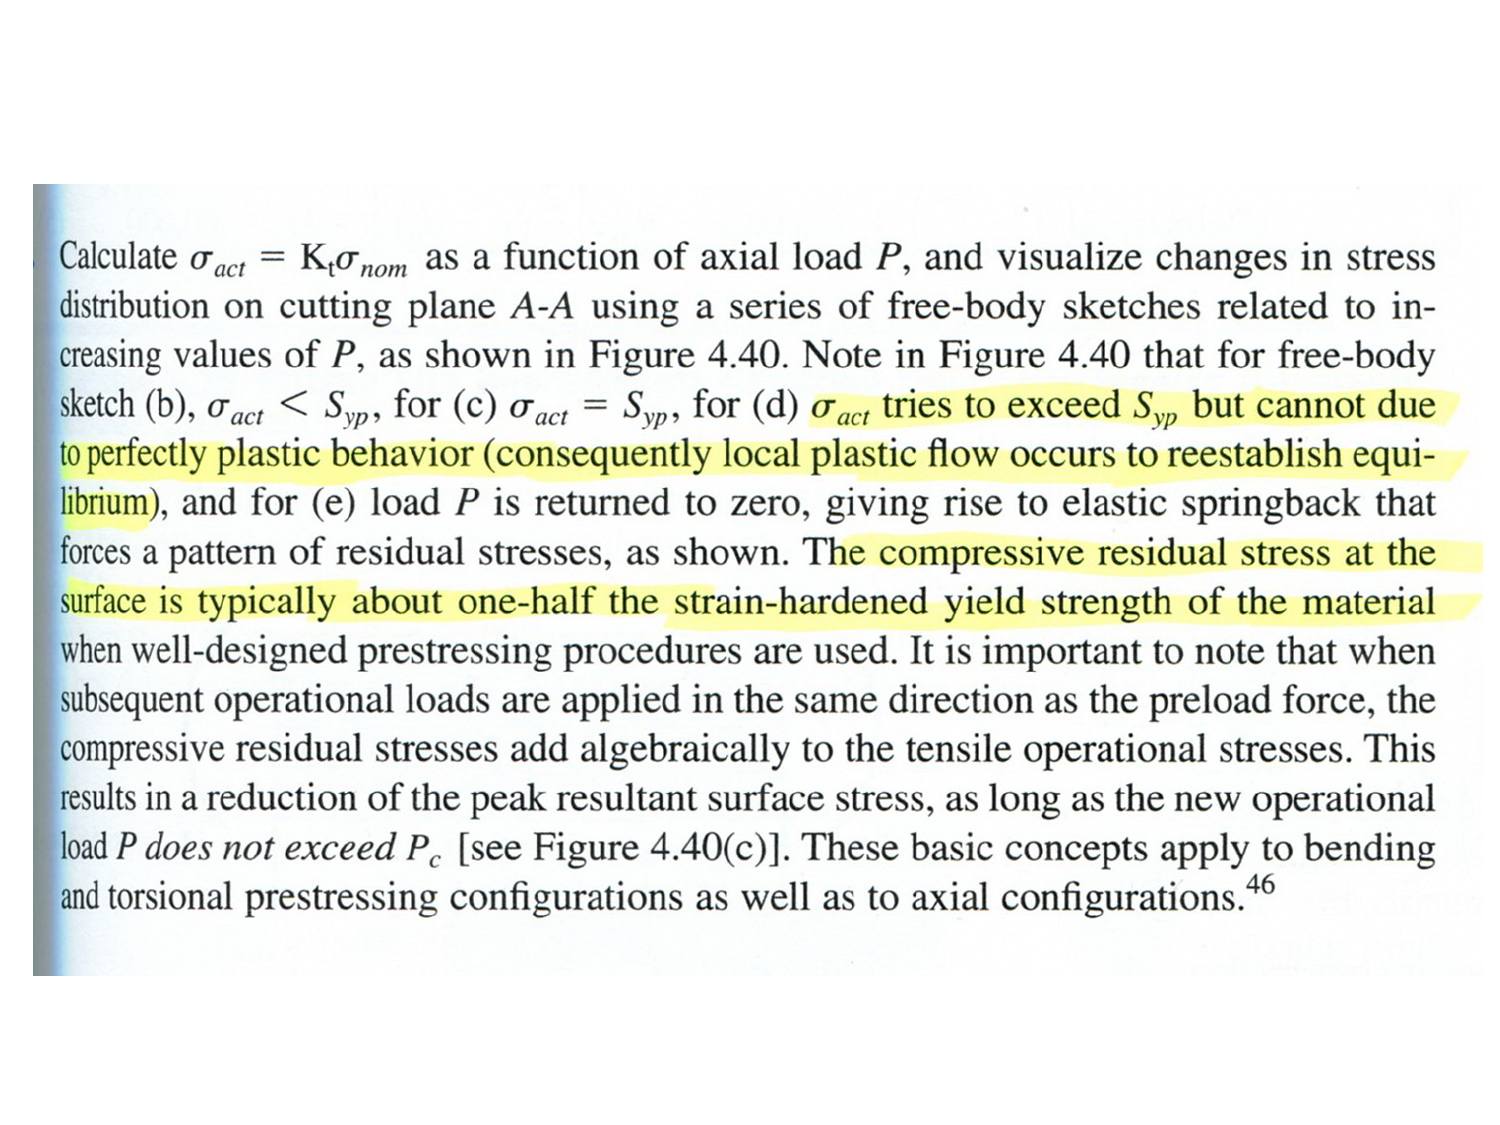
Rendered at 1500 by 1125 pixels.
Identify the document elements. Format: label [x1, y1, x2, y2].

list [33, 184, 1483, 977]
